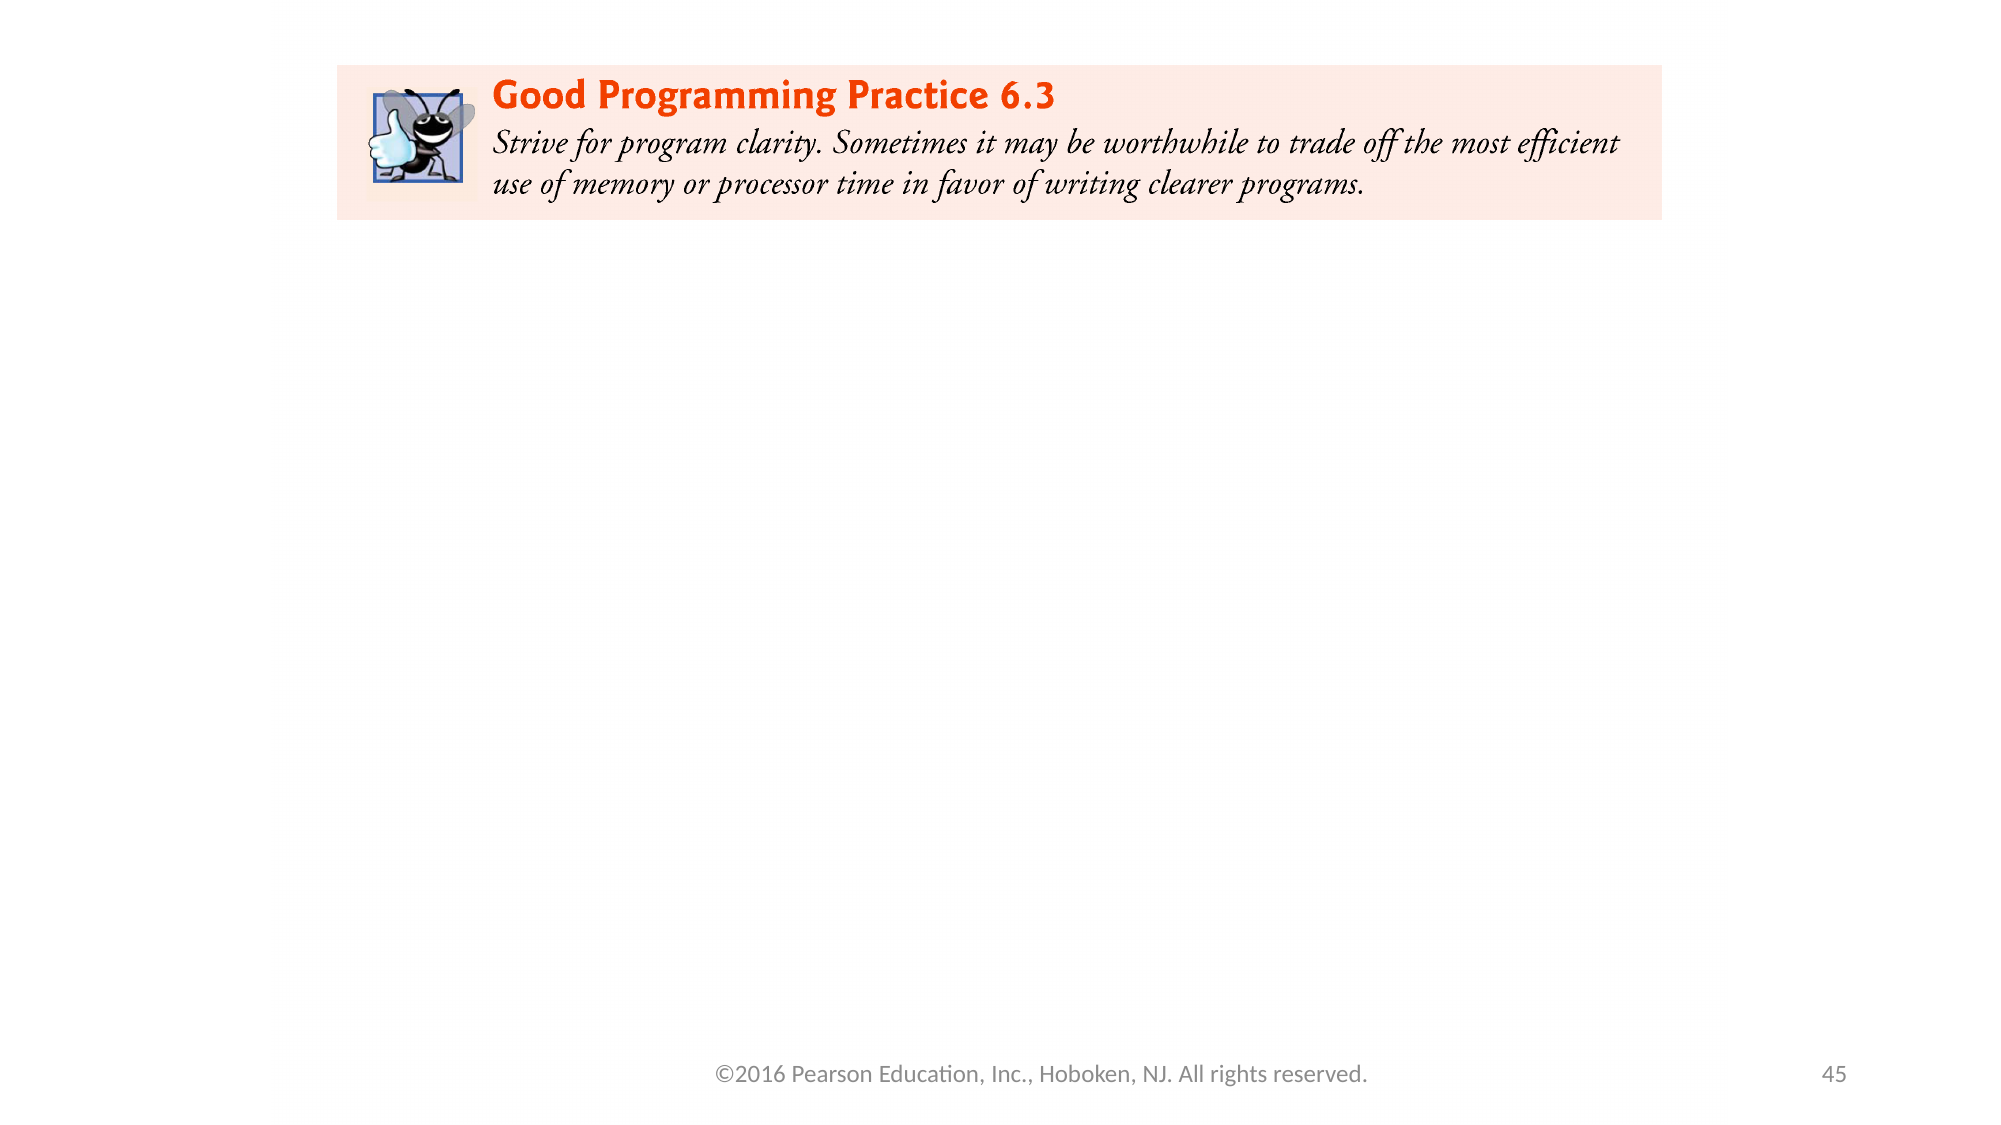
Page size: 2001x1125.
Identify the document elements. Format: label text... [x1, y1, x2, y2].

picture [271, 0, 1728, 1125]
slide_number 45 [1728, 1042, 1863, 1103]
